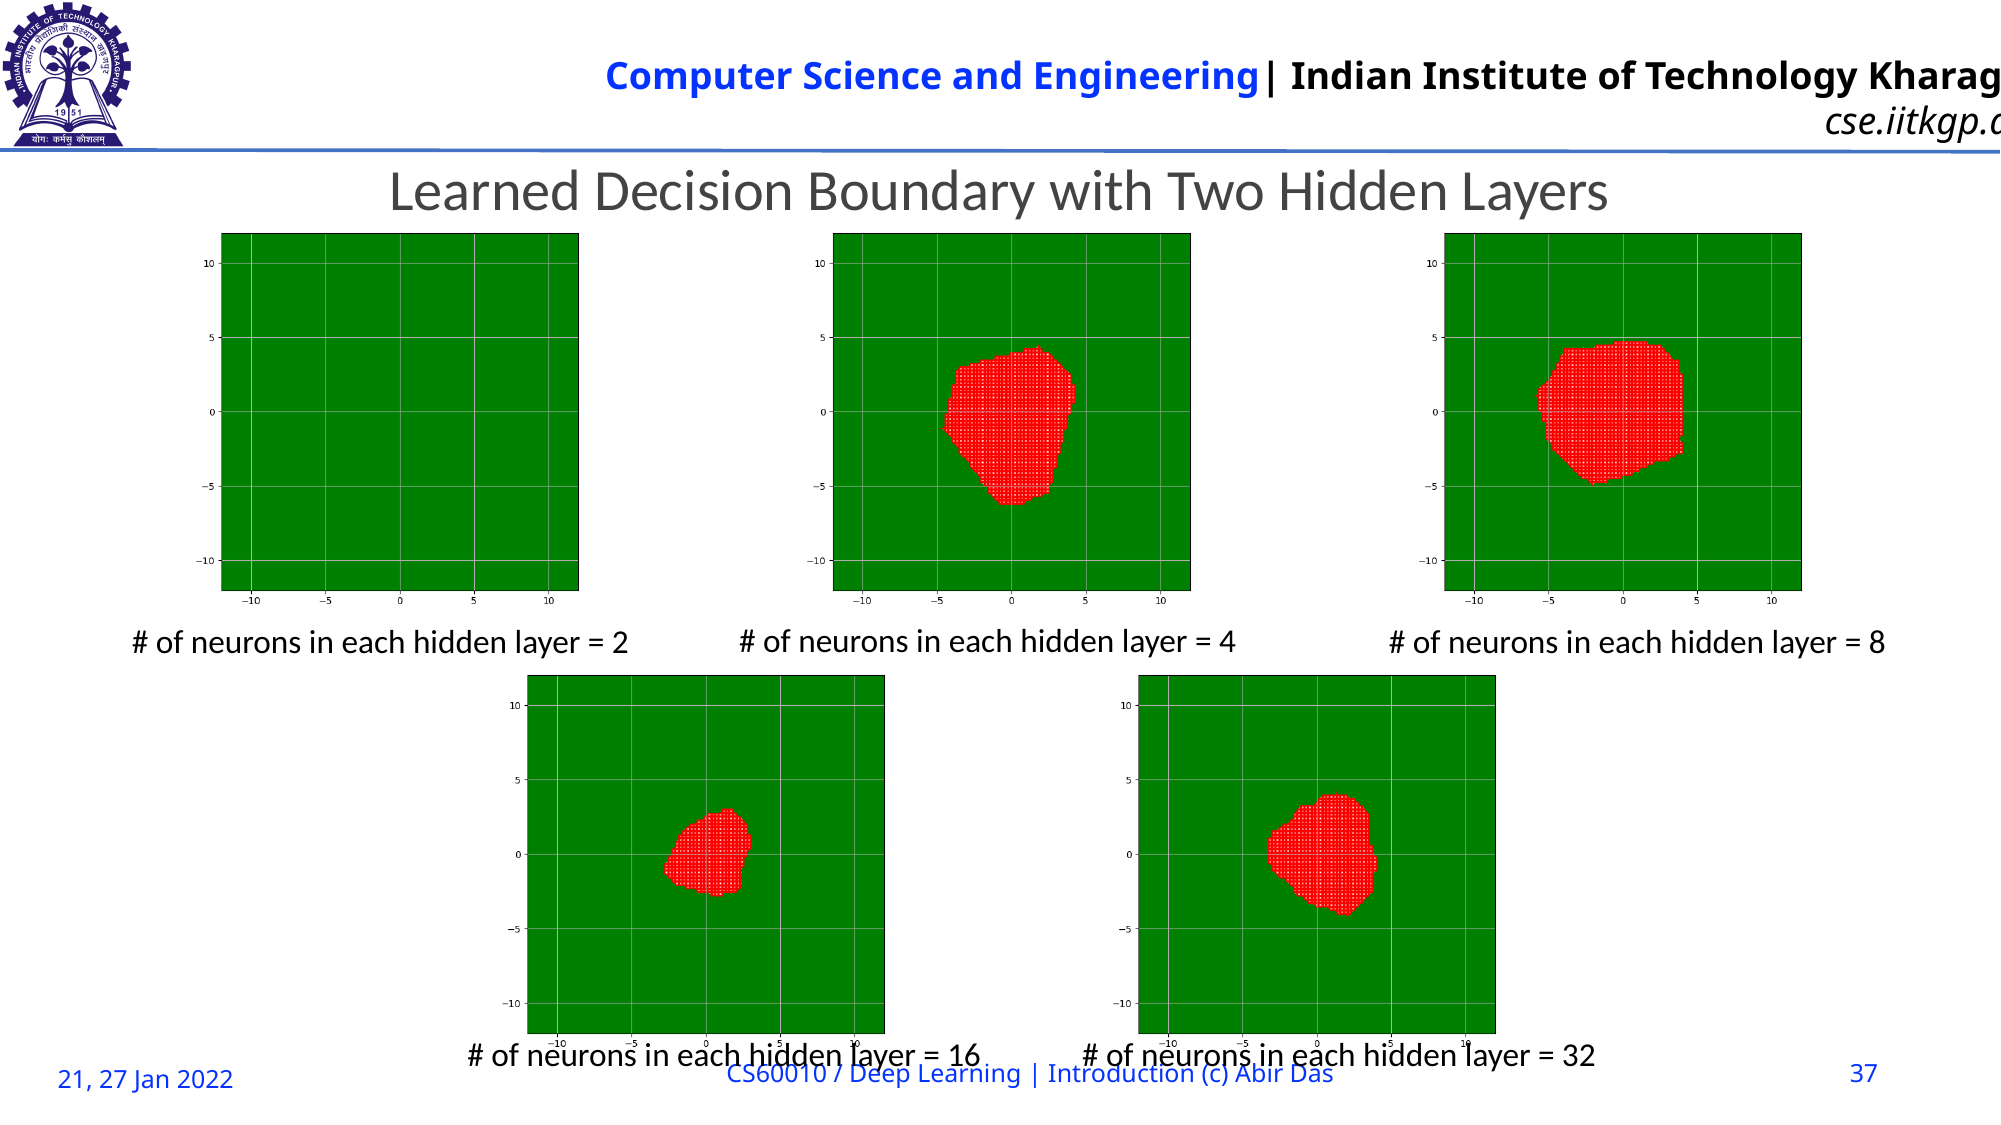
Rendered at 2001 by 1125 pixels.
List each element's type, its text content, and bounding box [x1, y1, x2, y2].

text_box Learned Decision Boundary with Two Hidden Layers [35, 136, 1965, 232]
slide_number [42, 1048, 331, 1109]
picture [1407, 209, 1825, 618]
picture [2, 2, 131, 147]
text_box # of neurons in each hidden layer = 2 [117, 612, 645, 668]
text_box # of neurons in each hidden layer = 32 [1067, 1025, 1612, 1081]
footer CS60010 / Deep Learning | Introduction (c) Abir Das [360, 1042, 1701, 1103]
text_box # of neurons in each hidden layer = 16 [452, 1025, 997, 1081]
picture [799, 209, 1213, 618]
text_box # of neurons in each hidden layer = 4 [724, 611, 1252, 667]
slide_number 37 [1764, 1042, 1894, 1103]
picture [187, 209, 605, 618]
picture [1109, 660, 1518, 1060]
picture [502, 660, 905, 1060]
text_box # of neurons in each hidden layer = 8 [1374, 613, 1902, 668]
